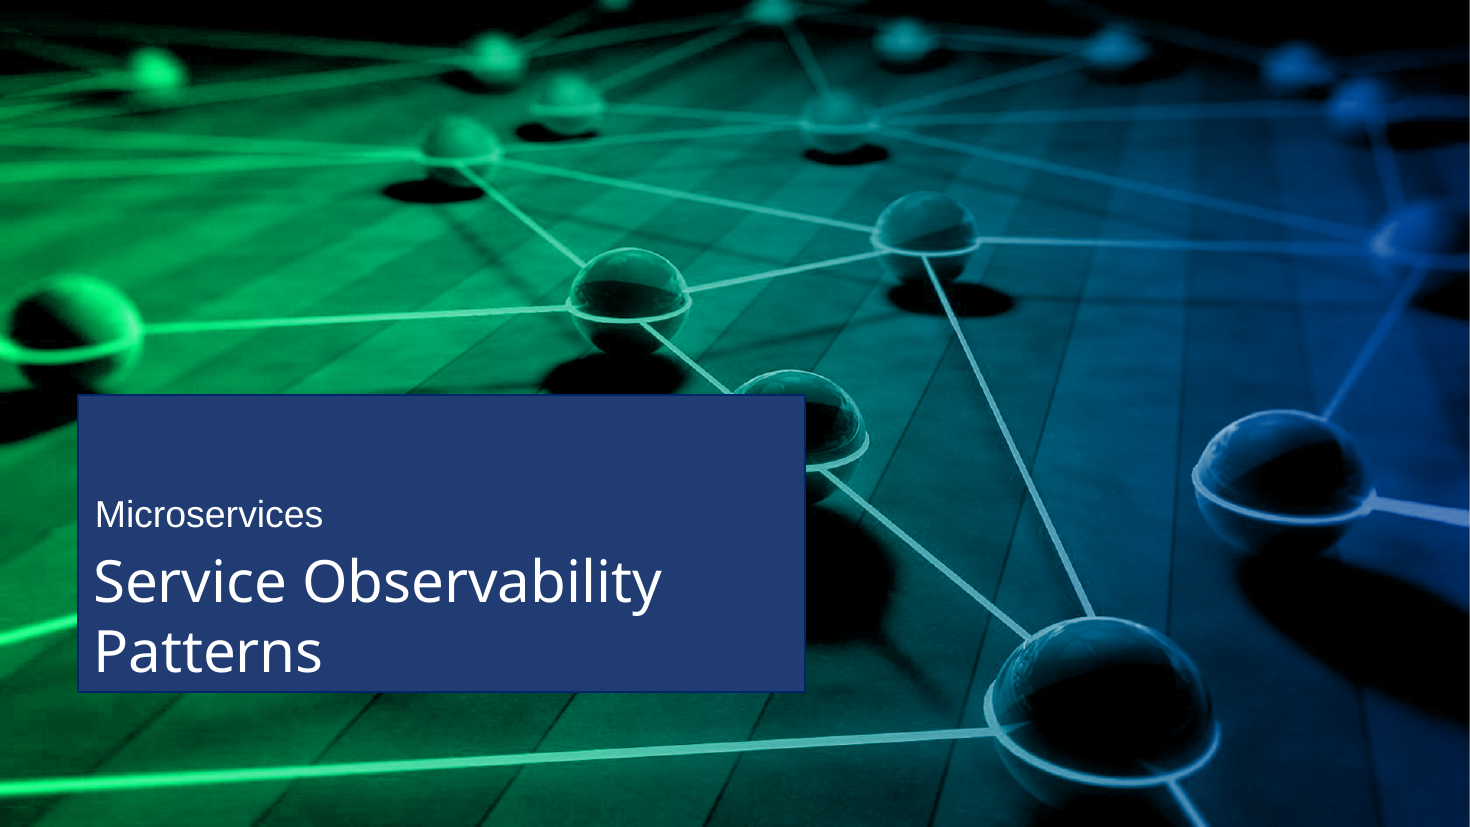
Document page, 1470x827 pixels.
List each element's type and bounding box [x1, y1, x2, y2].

text_box [0, 0, 1470, 827]
